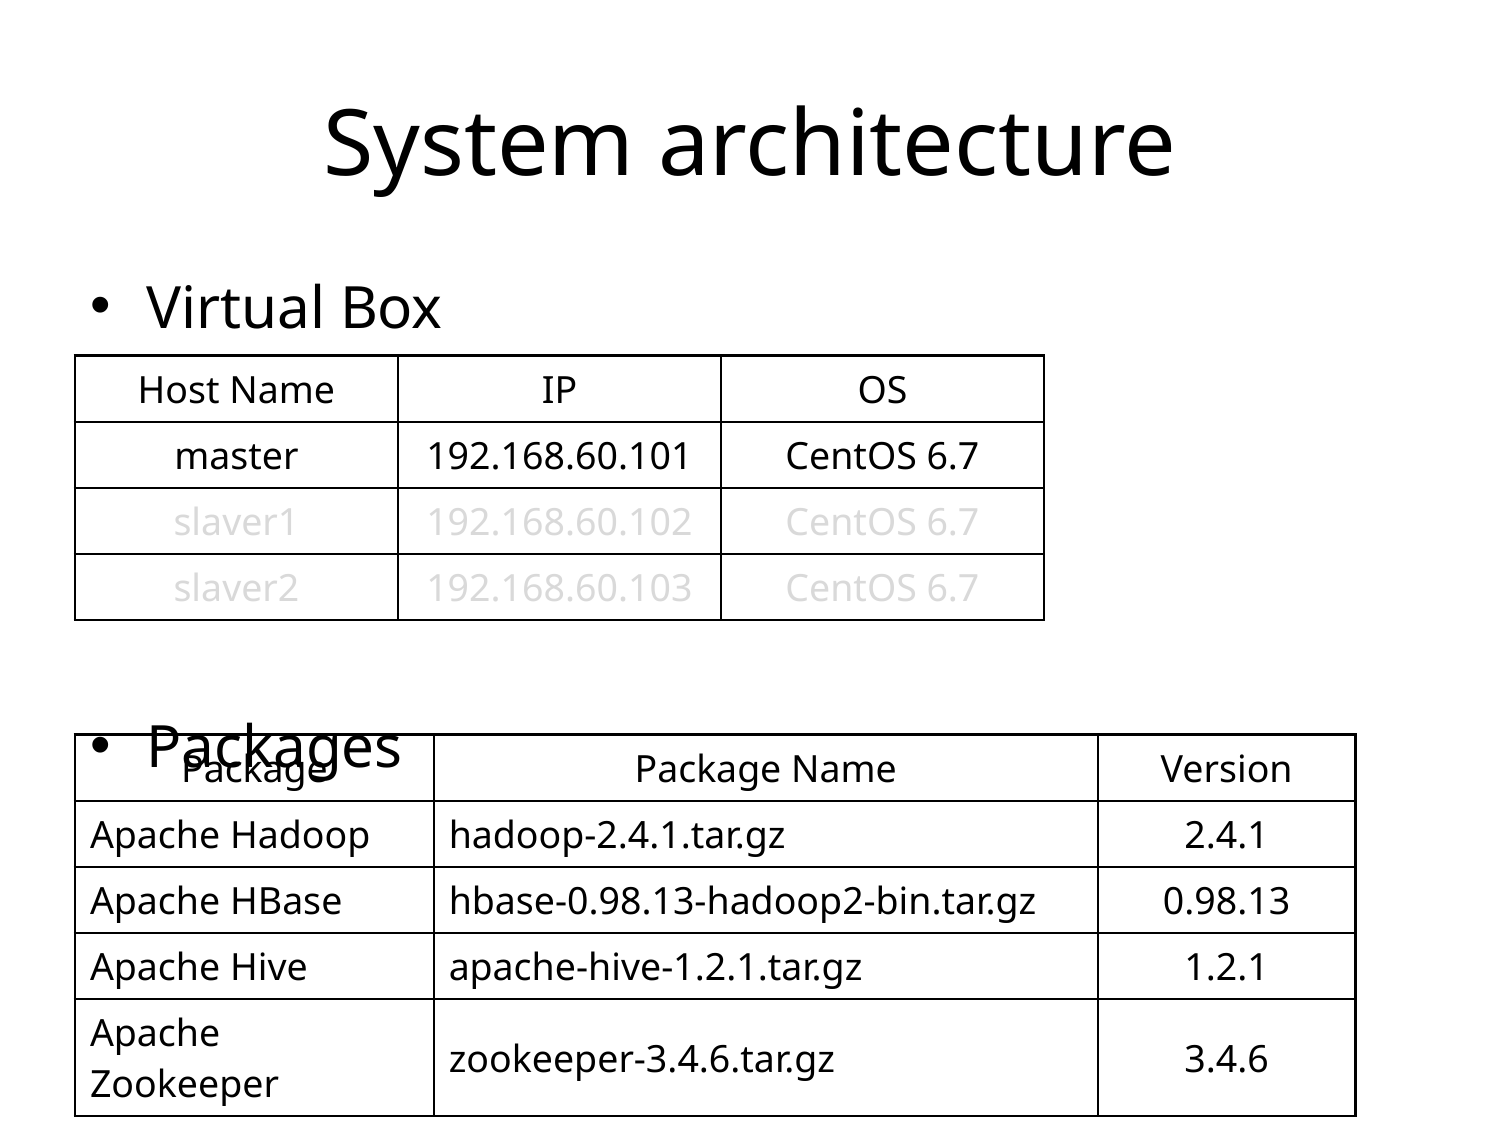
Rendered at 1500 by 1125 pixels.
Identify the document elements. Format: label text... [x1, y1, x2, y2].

list Virtual Box Packages [75, 262, 1425, 1005]
table_cell hadoop-2.4.1.tar.gz [435, 802, 1097, 866]
table_cell master [76, 423, 397, 487]
table_cell 192.168.60.102 [399, 489, 720, 553]
table_cell hbase-0.98.13-hadoop2-bin.tar.gz [435, 868, 1097, 932]
table_cell CentOS 6.7 [722, 555, 1043, 619]
title System architecture [75, 45, 1425, 233]
table_cell 2.4.1 [1099, 802, 1354, 866]
table_header Package [76, 736, 433, 800]
table_header Package Name [435, 736, 1097, 800]
table_cell 0.98.13 [1099, 868, 1354, 932]
table_header OS [722, 357, 1043, 421]
table_header Version [1099, 736, 1354, 800]
table_cell Apache Hadoop [76, 802, 433, 866]
table_cell 3.4.6 [1099, 1000, 1354, 1115]
table_cell slaver2 [76, 555, 397, 619]
table_cell CentOS 6.7 [722, 489, 1043, 553]
table_header Host Name [76, 357, 397, 421]
table_cell Apache Hive [76, 934, 433, 998]
table_cell CentOS 6.7 [722, 423, 1043, 487]
table_cell apache-hive-1.2.1.tar.gz [435, 934, 1097, 998]
table_cell Apache HBase [76, 868, 433, 932]
table_cell slaver1 [76, 489, 397, 553]
table_cell Apache Zookeeper [76, 1000, 433, 1115]
table_cell 192.168.60.103 [399, 555, 720, 619]
table_cell 192.168.60.101 [399, 423, 720, 487]
table_header IP [399, 357, 720, 421]
table_cell zookeeper-3.4.6.tar.gz [435, 1000, 1097, 1115]
table_cell 1.2.1 [1099, 934, 1354, 998]
